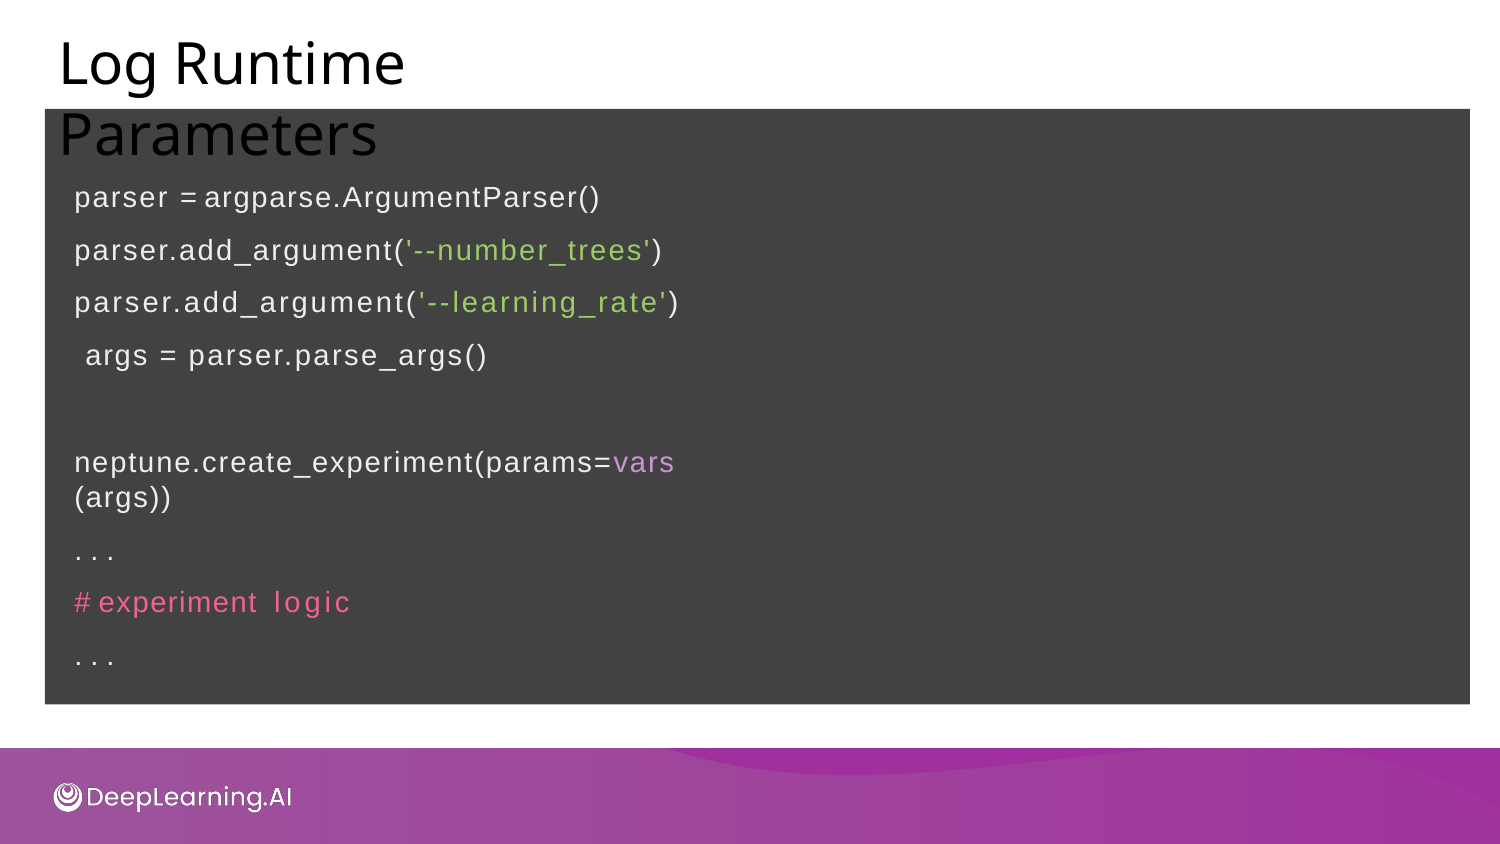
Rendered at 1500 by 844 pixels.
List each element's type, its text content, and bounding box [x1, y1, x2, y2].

title Log Runtime Parameters [56, 24, 688, 168]
text_box [44, 108, 1470, 705]
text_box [0, 748, 1500, 844]
text_box parser = argparse.ArgumentParser() parser.add_argument('--number_trees') parser.add_argument('--learning_rate') args = parser.parse_args() neptune.create_experiment(params=vars(args)) ... # experiment logic ... [72, 158, 782, 671]
